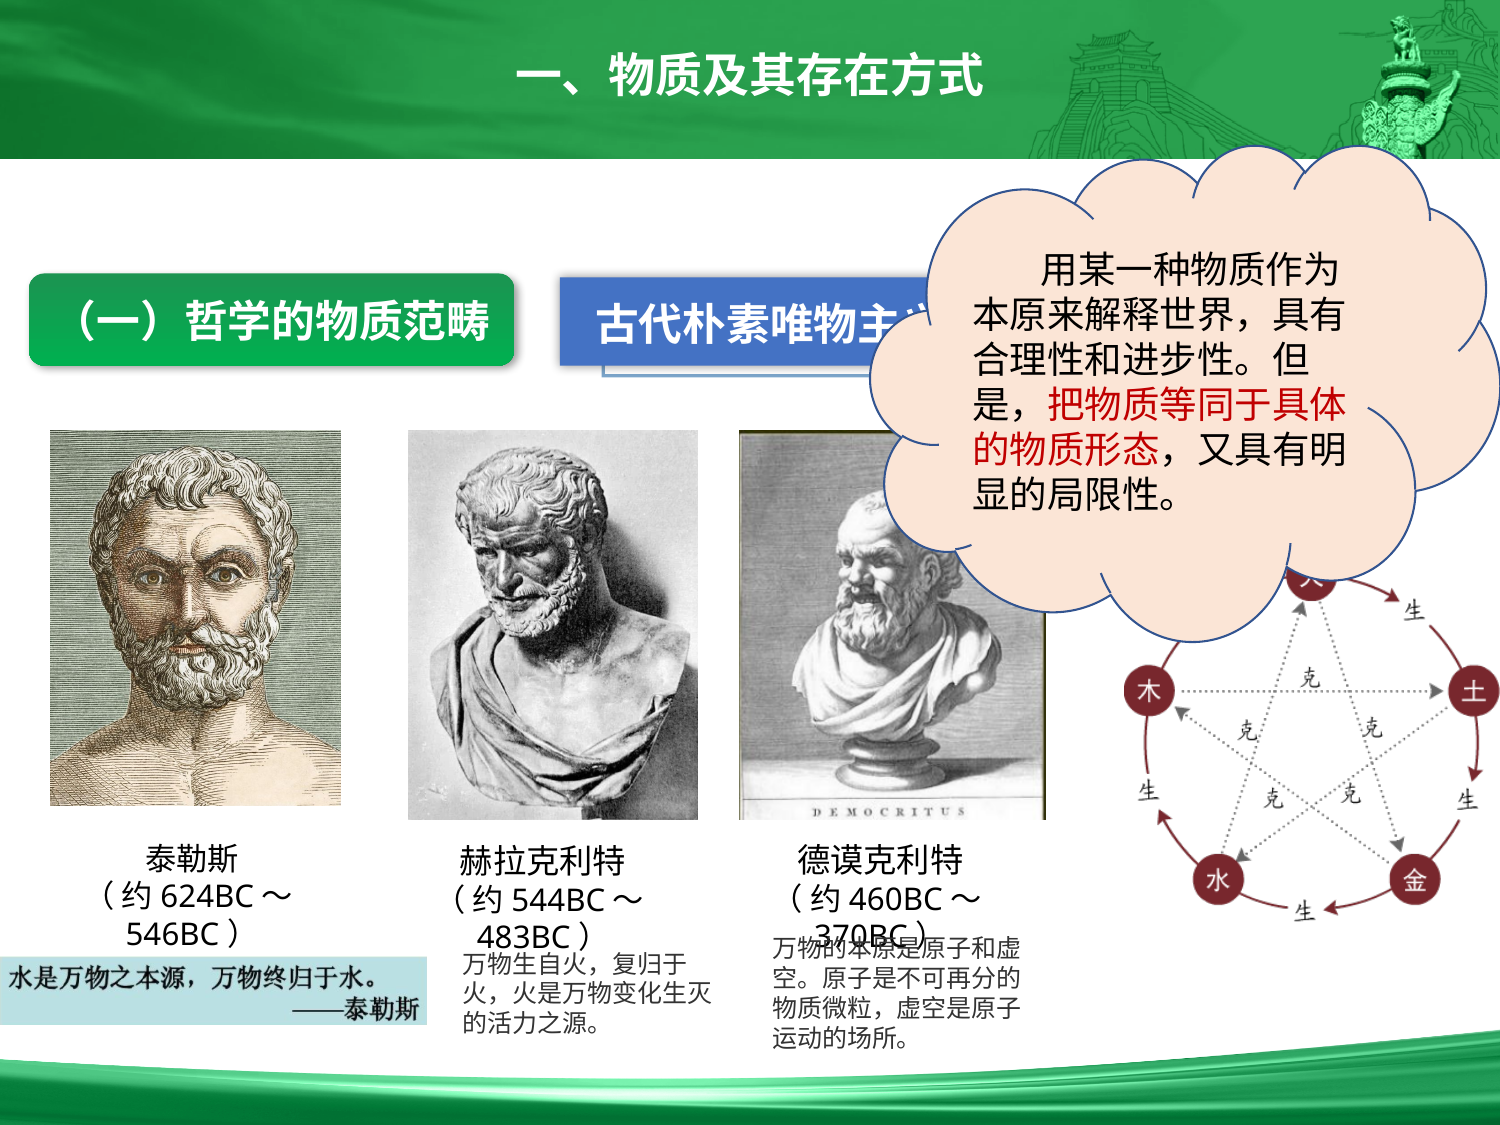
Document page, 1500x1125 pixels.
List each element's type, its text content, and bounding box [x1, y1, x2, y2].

text_box （一）哲学的物质范畴 [28, 272, 515, 367]
text_box 赫拉克利特 （ 约544BC～483BC） [364, 832, 701, 963]
text_box 一、物质及其存在方式 [238, 38, 1262, 109]
text_box 德谟克利特 （ 约460BC～370BC） [701, 831, 1060, 962]
picture [0, 0, 1500, 159]
text_box 万物生自火，复归于火，火是万物变化生灭的活力之源。 [447, 940, 750, 1046]
picture [0, 1027, 1500, 1125]
picture [739, 430, 1046, 820]
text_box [559, 277, 1337, 376]
picture [408, 430, 698, 820]
text_box 万物的本原是原子和虚空。原子是不可再分的物质微粒，虚空是原子运动的场所。 [757, 925, 1046, 1060]
picture [50, 430, 341, 806]
picture [1123, 550, 1500, 926]
picture [0, 956, 427, 1025]
text_box 泰勒斯 （ 约624BC～546BC） [13, 831, 371, 956]
text_box 用某一种物质作为本原来解释世界，具有合理性和进步性。但是，把物质等同于具体的物质形态，又具有明显的局限性。 [868, 144, 1500, 614]
